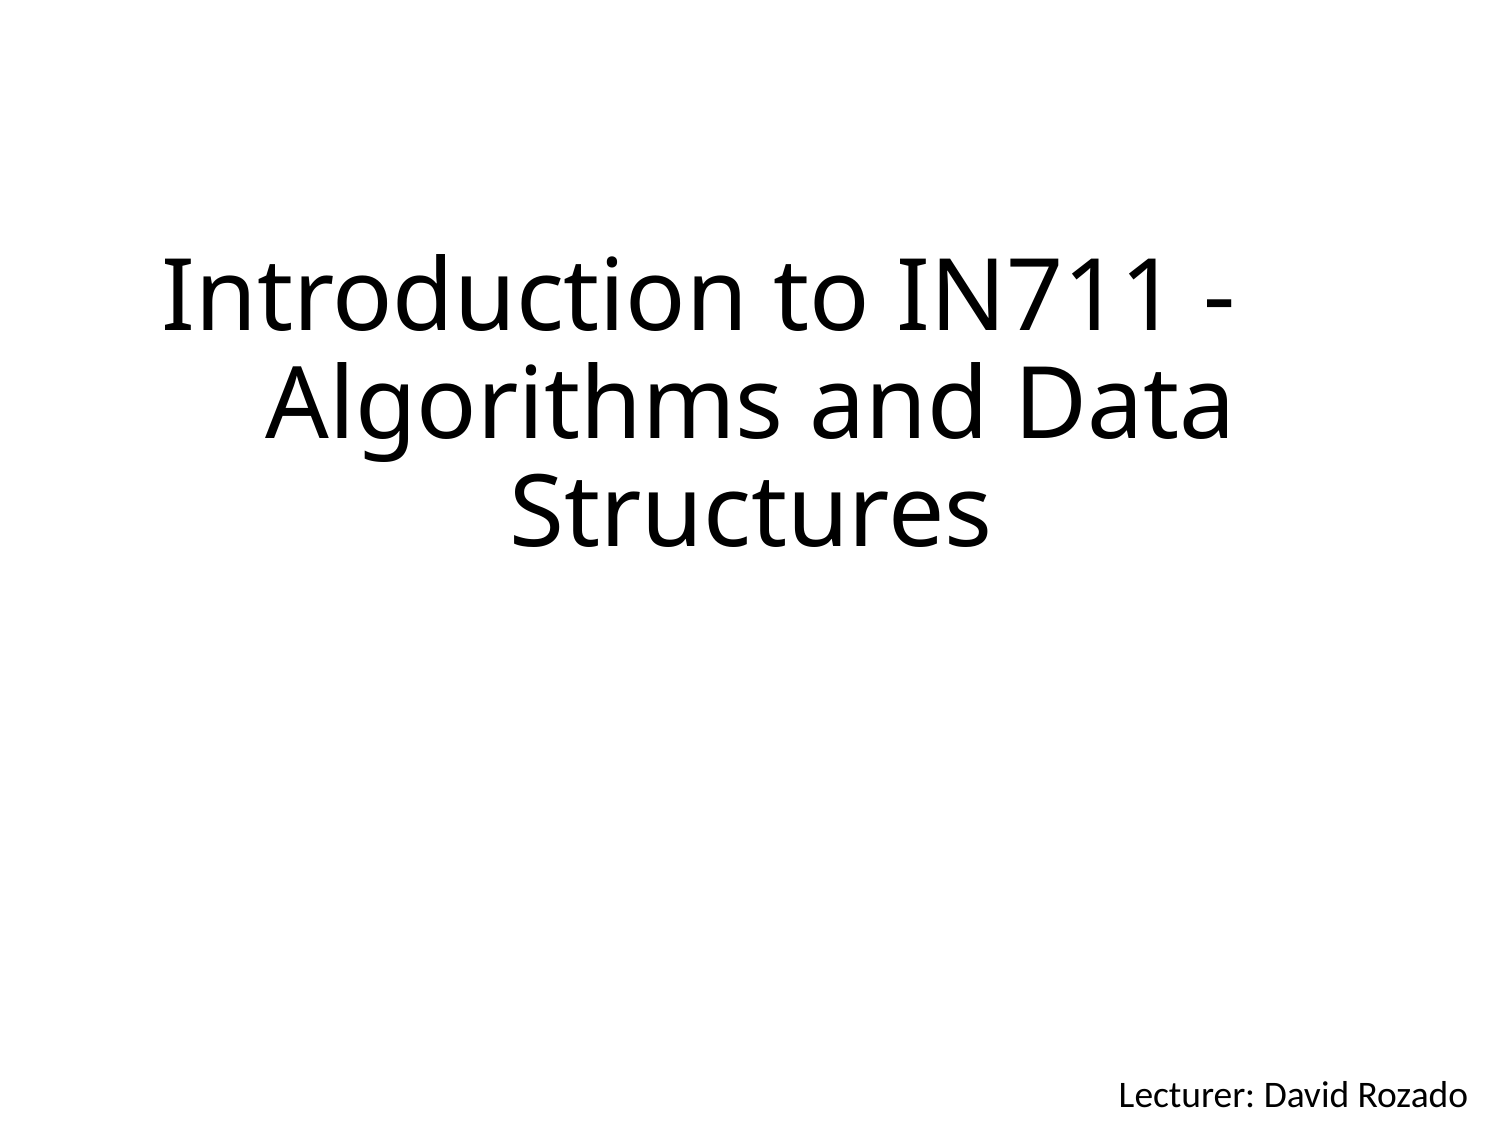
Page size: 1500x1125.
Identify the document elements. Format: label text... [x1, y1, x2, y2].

title Introduction to IN711 - Algorithms and Data Structures [40, 184, 1462, 576]
text_box Lecturer: David Rozado [1104, 1062, 1500, 1123]
